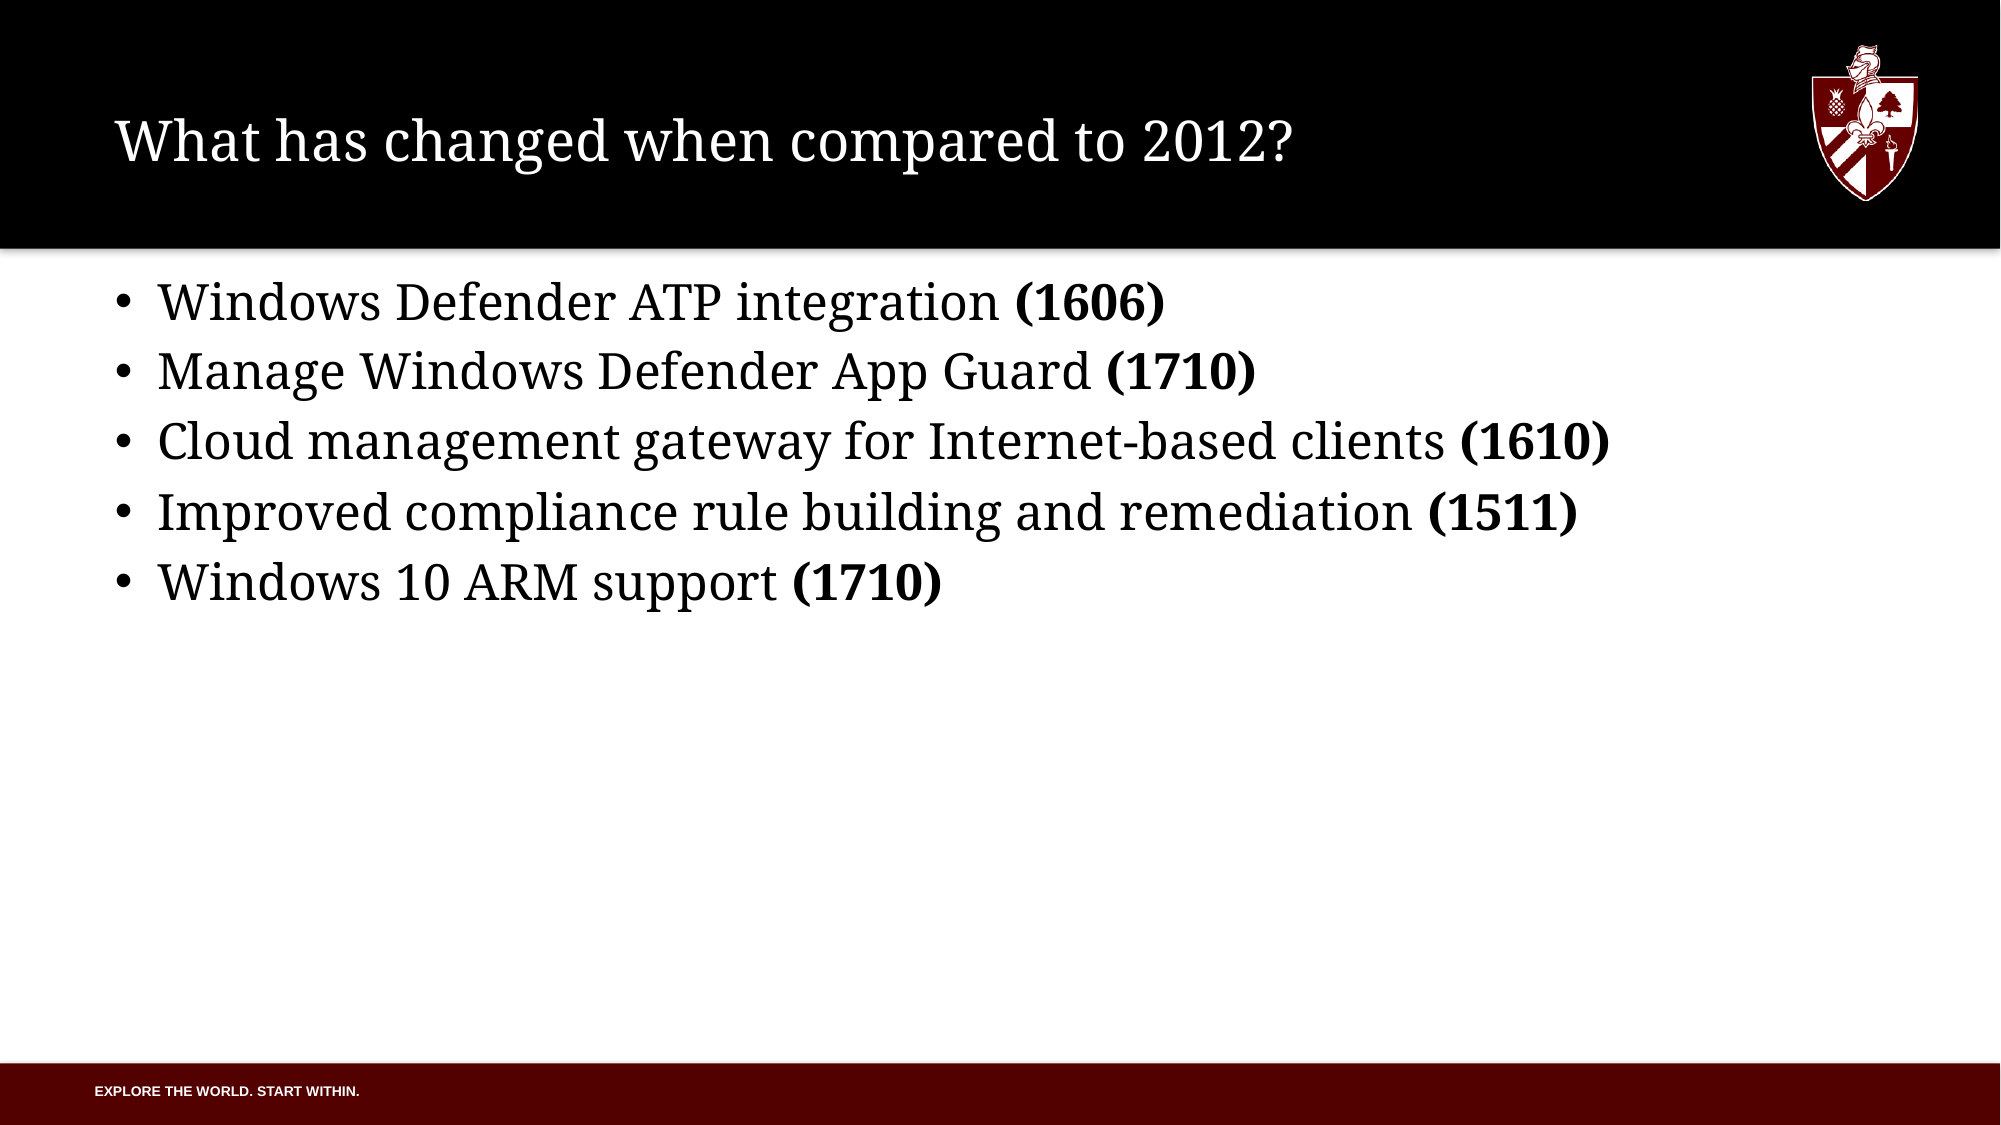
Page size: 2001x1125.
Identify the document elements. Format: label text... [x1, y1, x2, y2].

title What has changed when compared to 2012? [99, 45, 1900, 233]
list Windows Defender ATP integration (1606) Manage Windows Defender App Guard (1710) Cloud management gateway for Internet-based clients (1610) Improved compliance rule building and remediation (1511) Windows 10 ARM support (1710) [99, 262, 1900, 1005]
